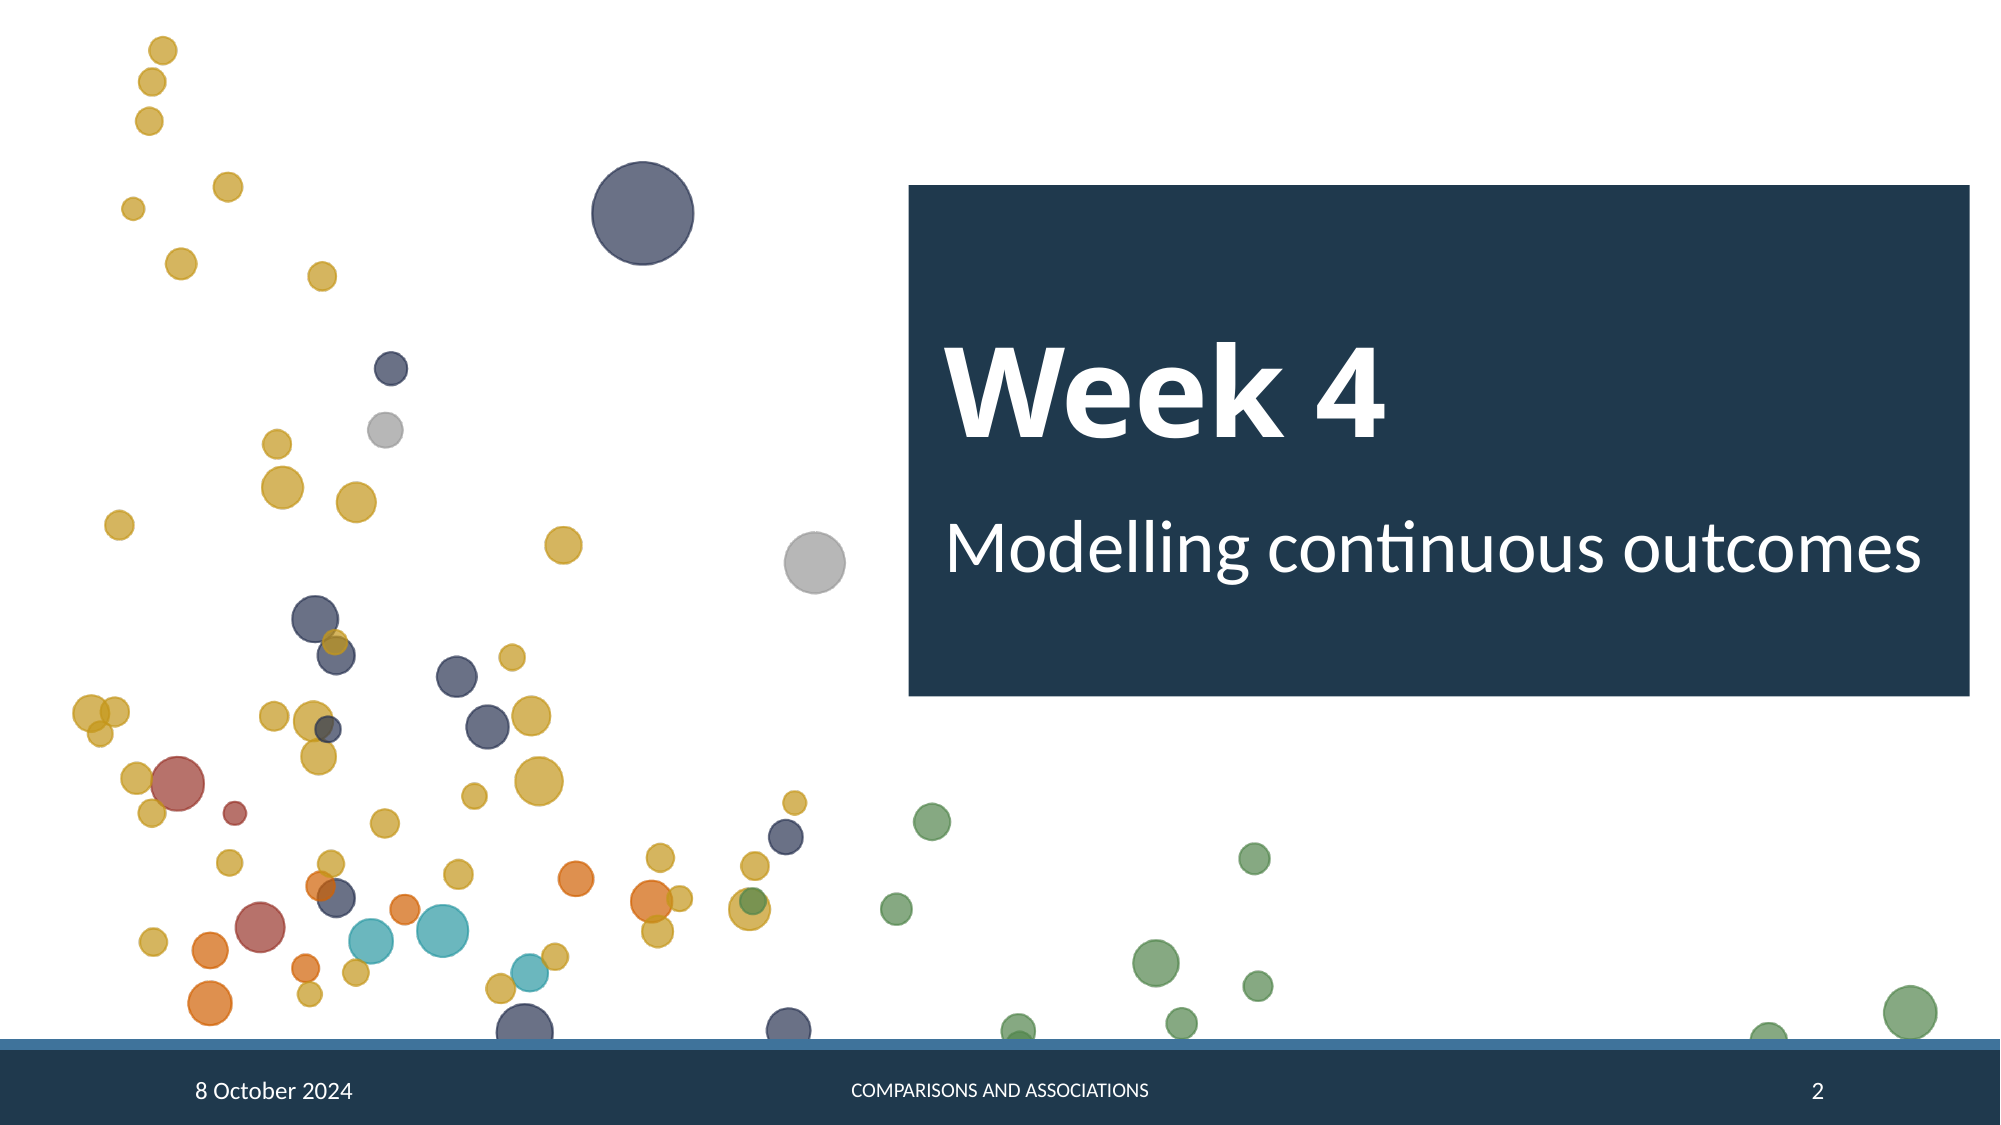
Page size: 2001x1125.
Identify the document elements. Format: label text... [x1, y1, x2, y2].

picture [0, 0, 2001, 1125]
list Modelling continuous outcomes [929, 507, 1950, 668]
slide_number 2 [1624, 1059, 1840, 1120]
title Week 4 [929, 219, 1950, 463]
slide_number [180, 1059, 586, 1120]
footer Comparisons and Associations [604, 1059, 1396, 1120]
